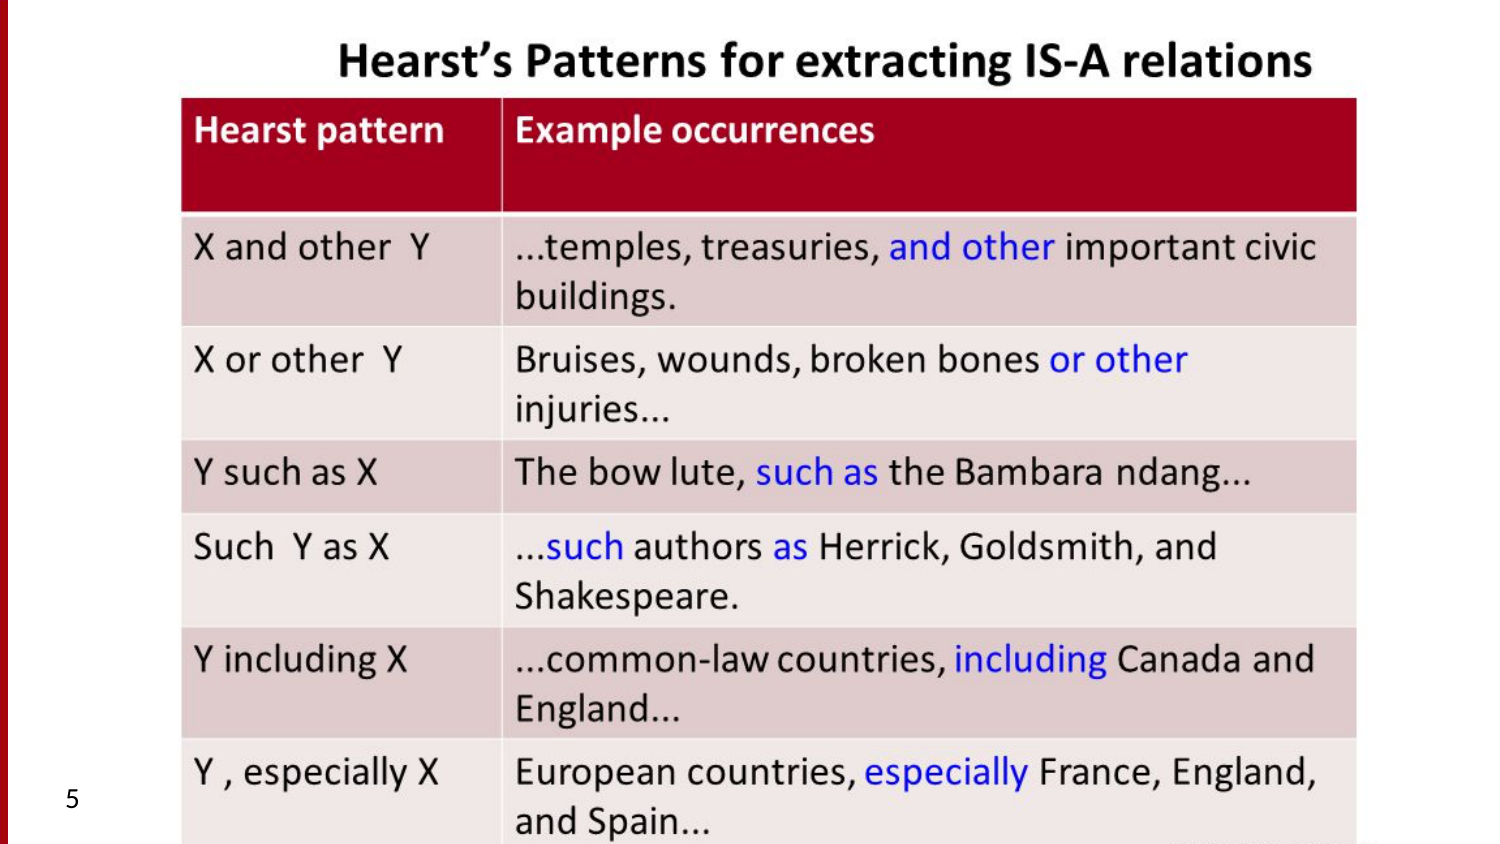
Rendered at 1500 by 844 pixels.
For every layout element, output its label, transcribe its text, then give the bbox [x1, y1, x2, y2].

picture [137, 0, 1388, 844]
slide_number 5 [49, 771, 132, 829]
